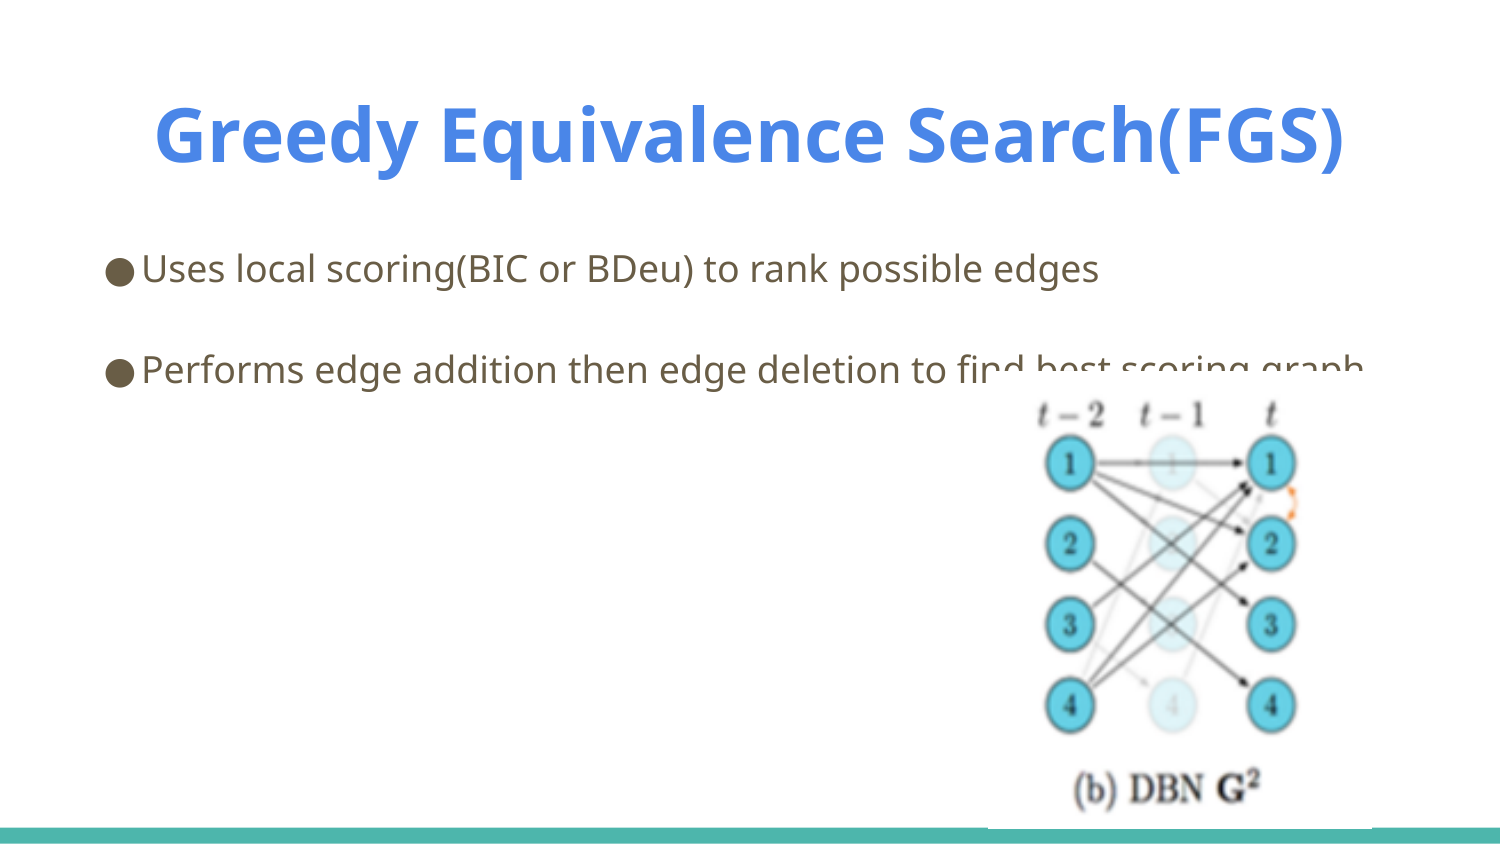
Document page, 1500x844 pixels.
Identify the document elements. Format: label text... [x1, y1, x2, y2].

title Greedy Equivalence Search(FGS) [51, 72, 1449, 189]
list Uses local scoring(BIC or BDeu) to rank possible edges Performs edge addition then edge deletion to find best scoring graph [51, 207, 1449, 784]
picture [988, 371, 1372, 829]
